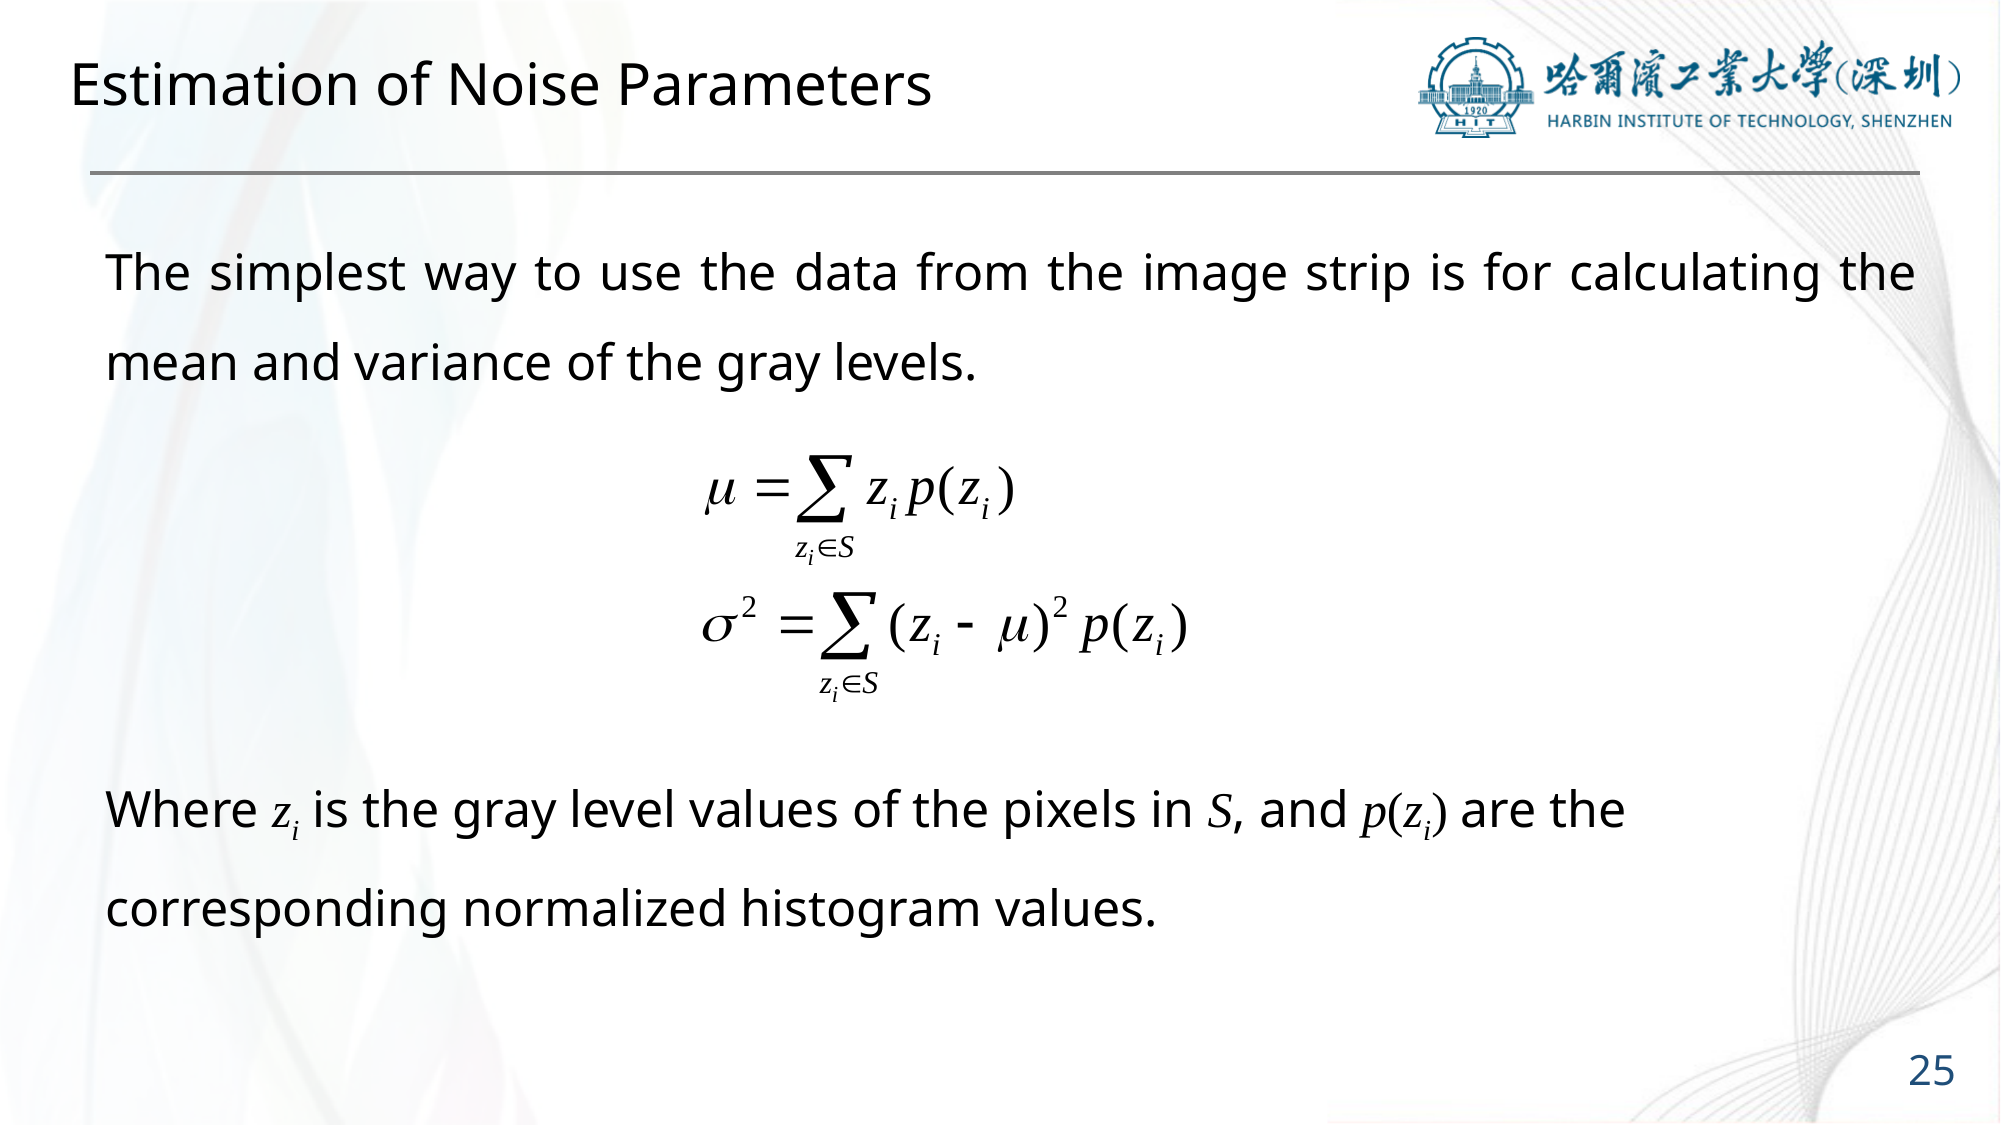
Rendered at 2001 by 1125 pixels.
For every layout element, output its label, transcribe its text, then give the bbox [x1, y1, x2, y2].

slide_number 25 [1521, 1042, 1972, 1103]
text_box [694, 447, 1306, 713]
list The simplest way to use the data from the image strip is for calculating the mean and variance of the gray levels. Where zi is the gray level values of the pixels in S, and p(zi) are the corresponding normalized histogram values. [90, 202, 1934, 987]
picture [0, 0, 2001, 1125]
title Estimation of Noise Parameters [54, 0, 1385, 174]
